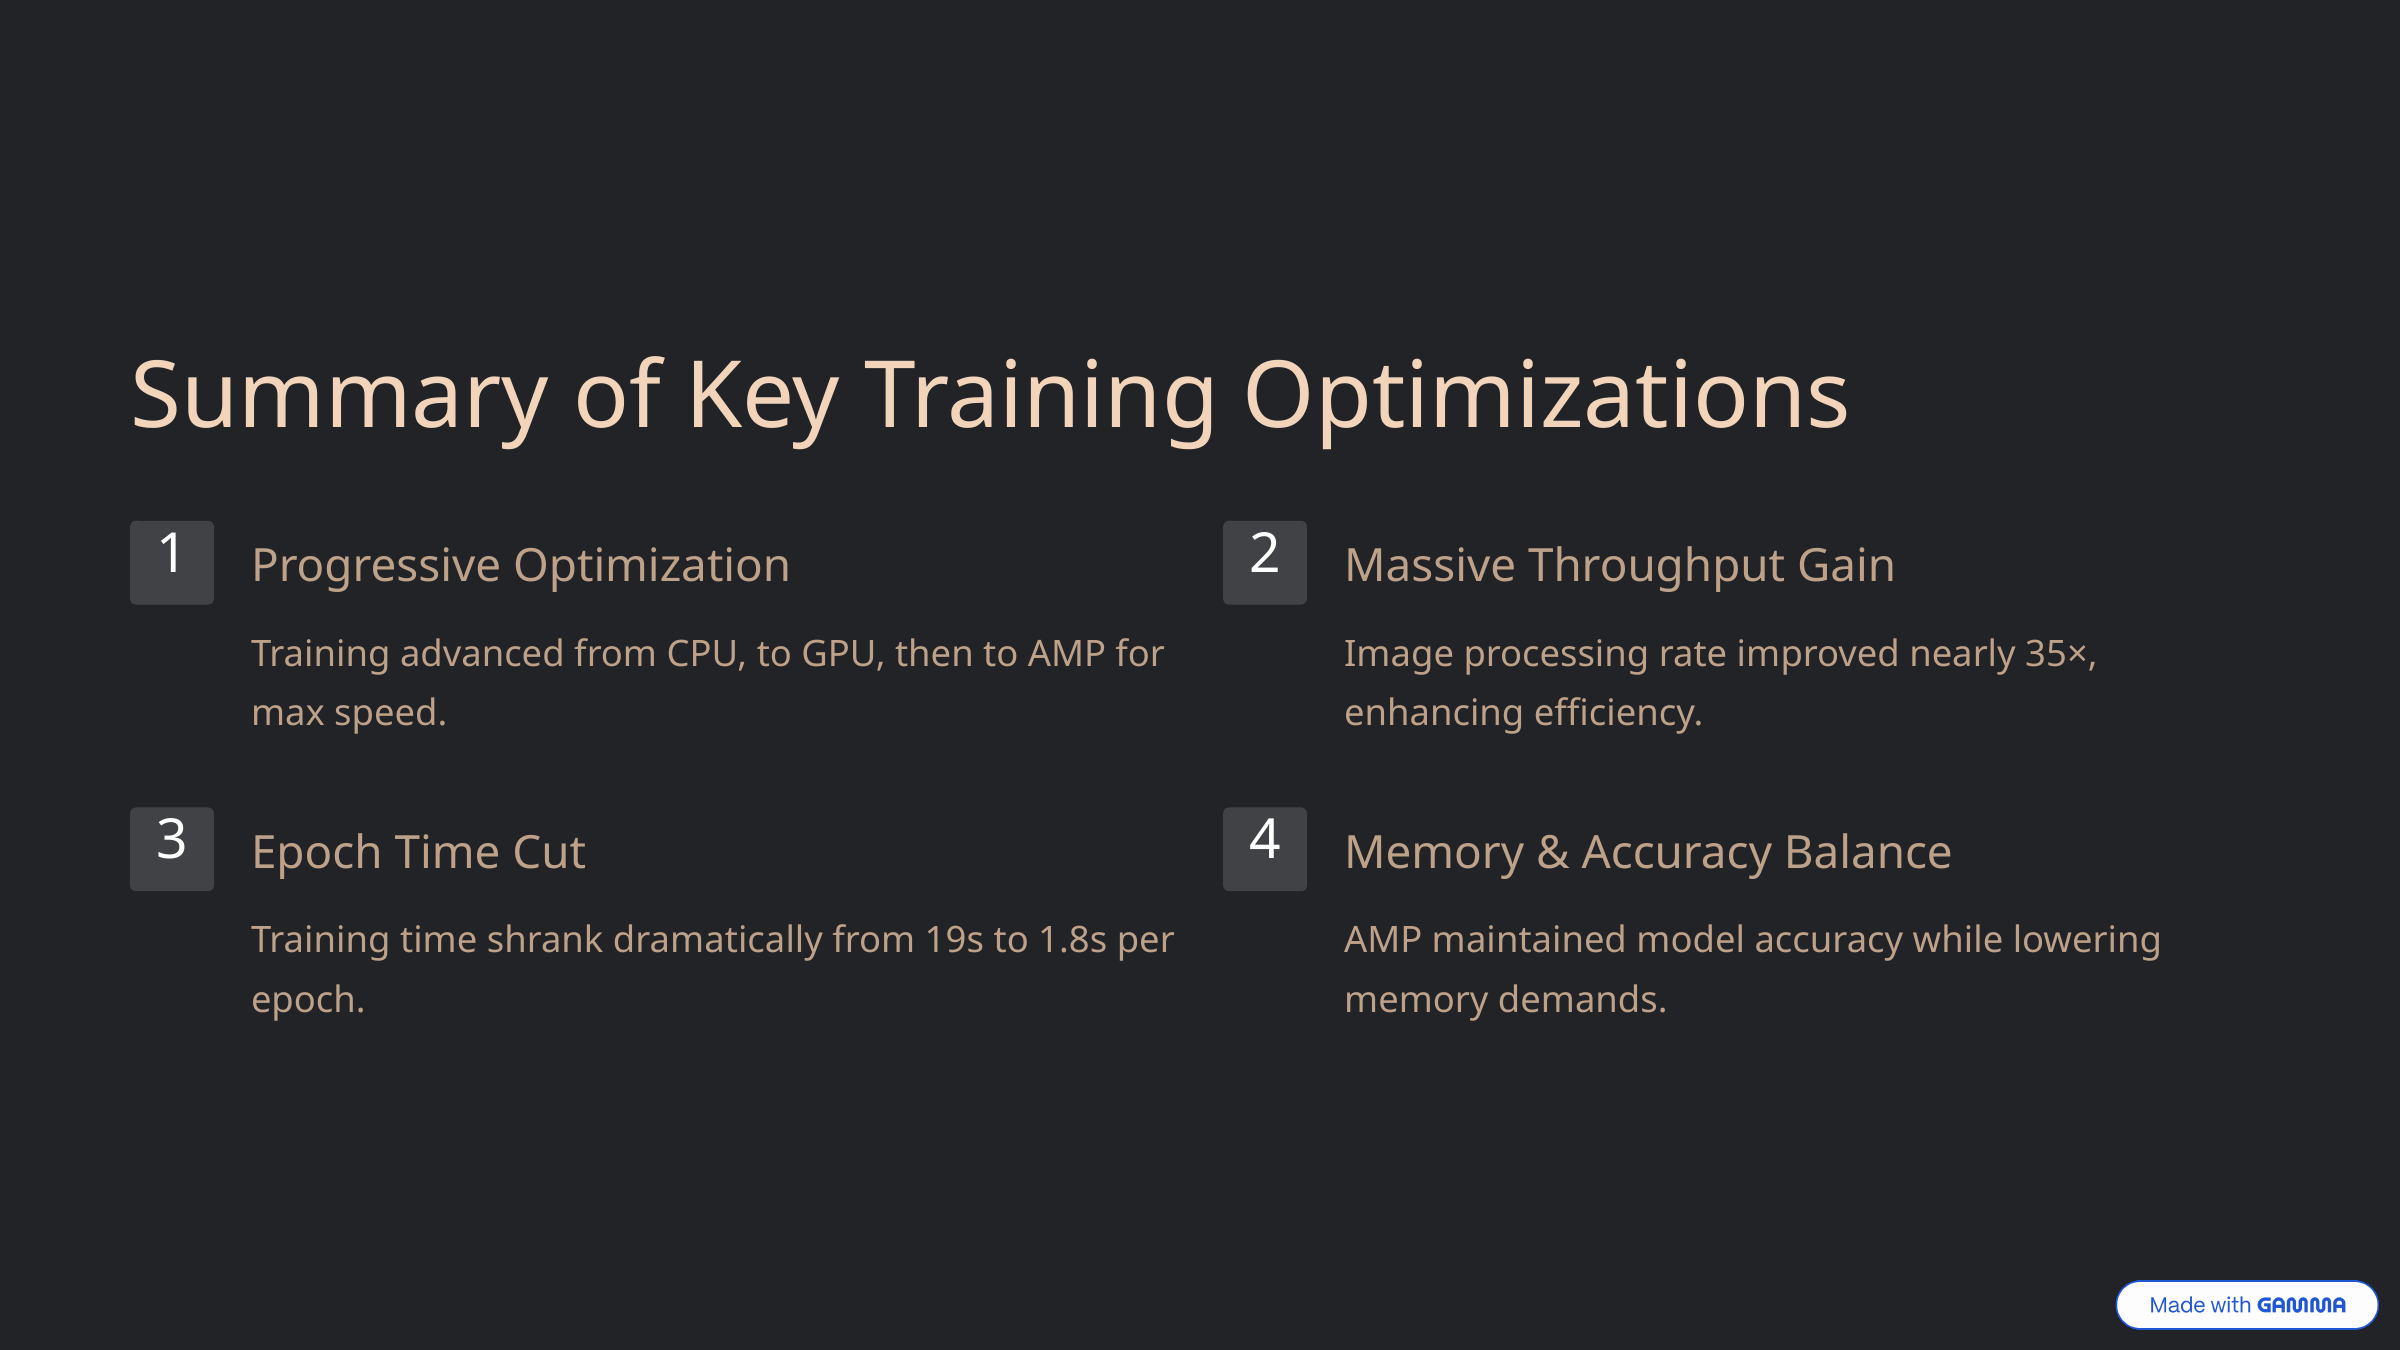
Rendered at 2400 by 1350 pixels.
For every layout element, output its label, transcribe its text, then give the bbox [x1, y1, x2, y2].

text_box 2 [1237, 527, 1293, 598]
text_box Progressive Optimization [251, 533, 816, 592]
text_box Training time shrank dramatically from 19s to 1.8s per epoch. [251, 900, 1177, 1020]
text_box 1 [144, 527, 200, 598]
text_box [130, 807, 214, 892]
text_box Image processing rate improved nearly 35×, enhancing efficiency. [1344, 613, 2270, 733]
text_box [1223, 807, 1307, 892]
text_box 4 [1237, 814, 1293, 885]
text_box Memory & Accuracy Balance [1344, 820, 1998, 879]
text_box AMP maintained model accuracy while lowering memory demands. [1344, 900, 2270, 1020]
text_box Summary of Key Training Optimizations [130, 330, 1921, 447]
picture [2106, 1271, 2389, 1339]
text_box [1223, 520, 1307, 605]
text_box Epoch Time Cut [251, 820, 717, 879]
text_box [130, 520, 214, 605]
text_box Training advanced from CPU, to GPU, then to AMP for max speed. [251, 613, 1177, 733]
text_box 3 [144, 814, 200, 885]
text_box Massive Throughput Gain [1344, 533, 1924, 592]
